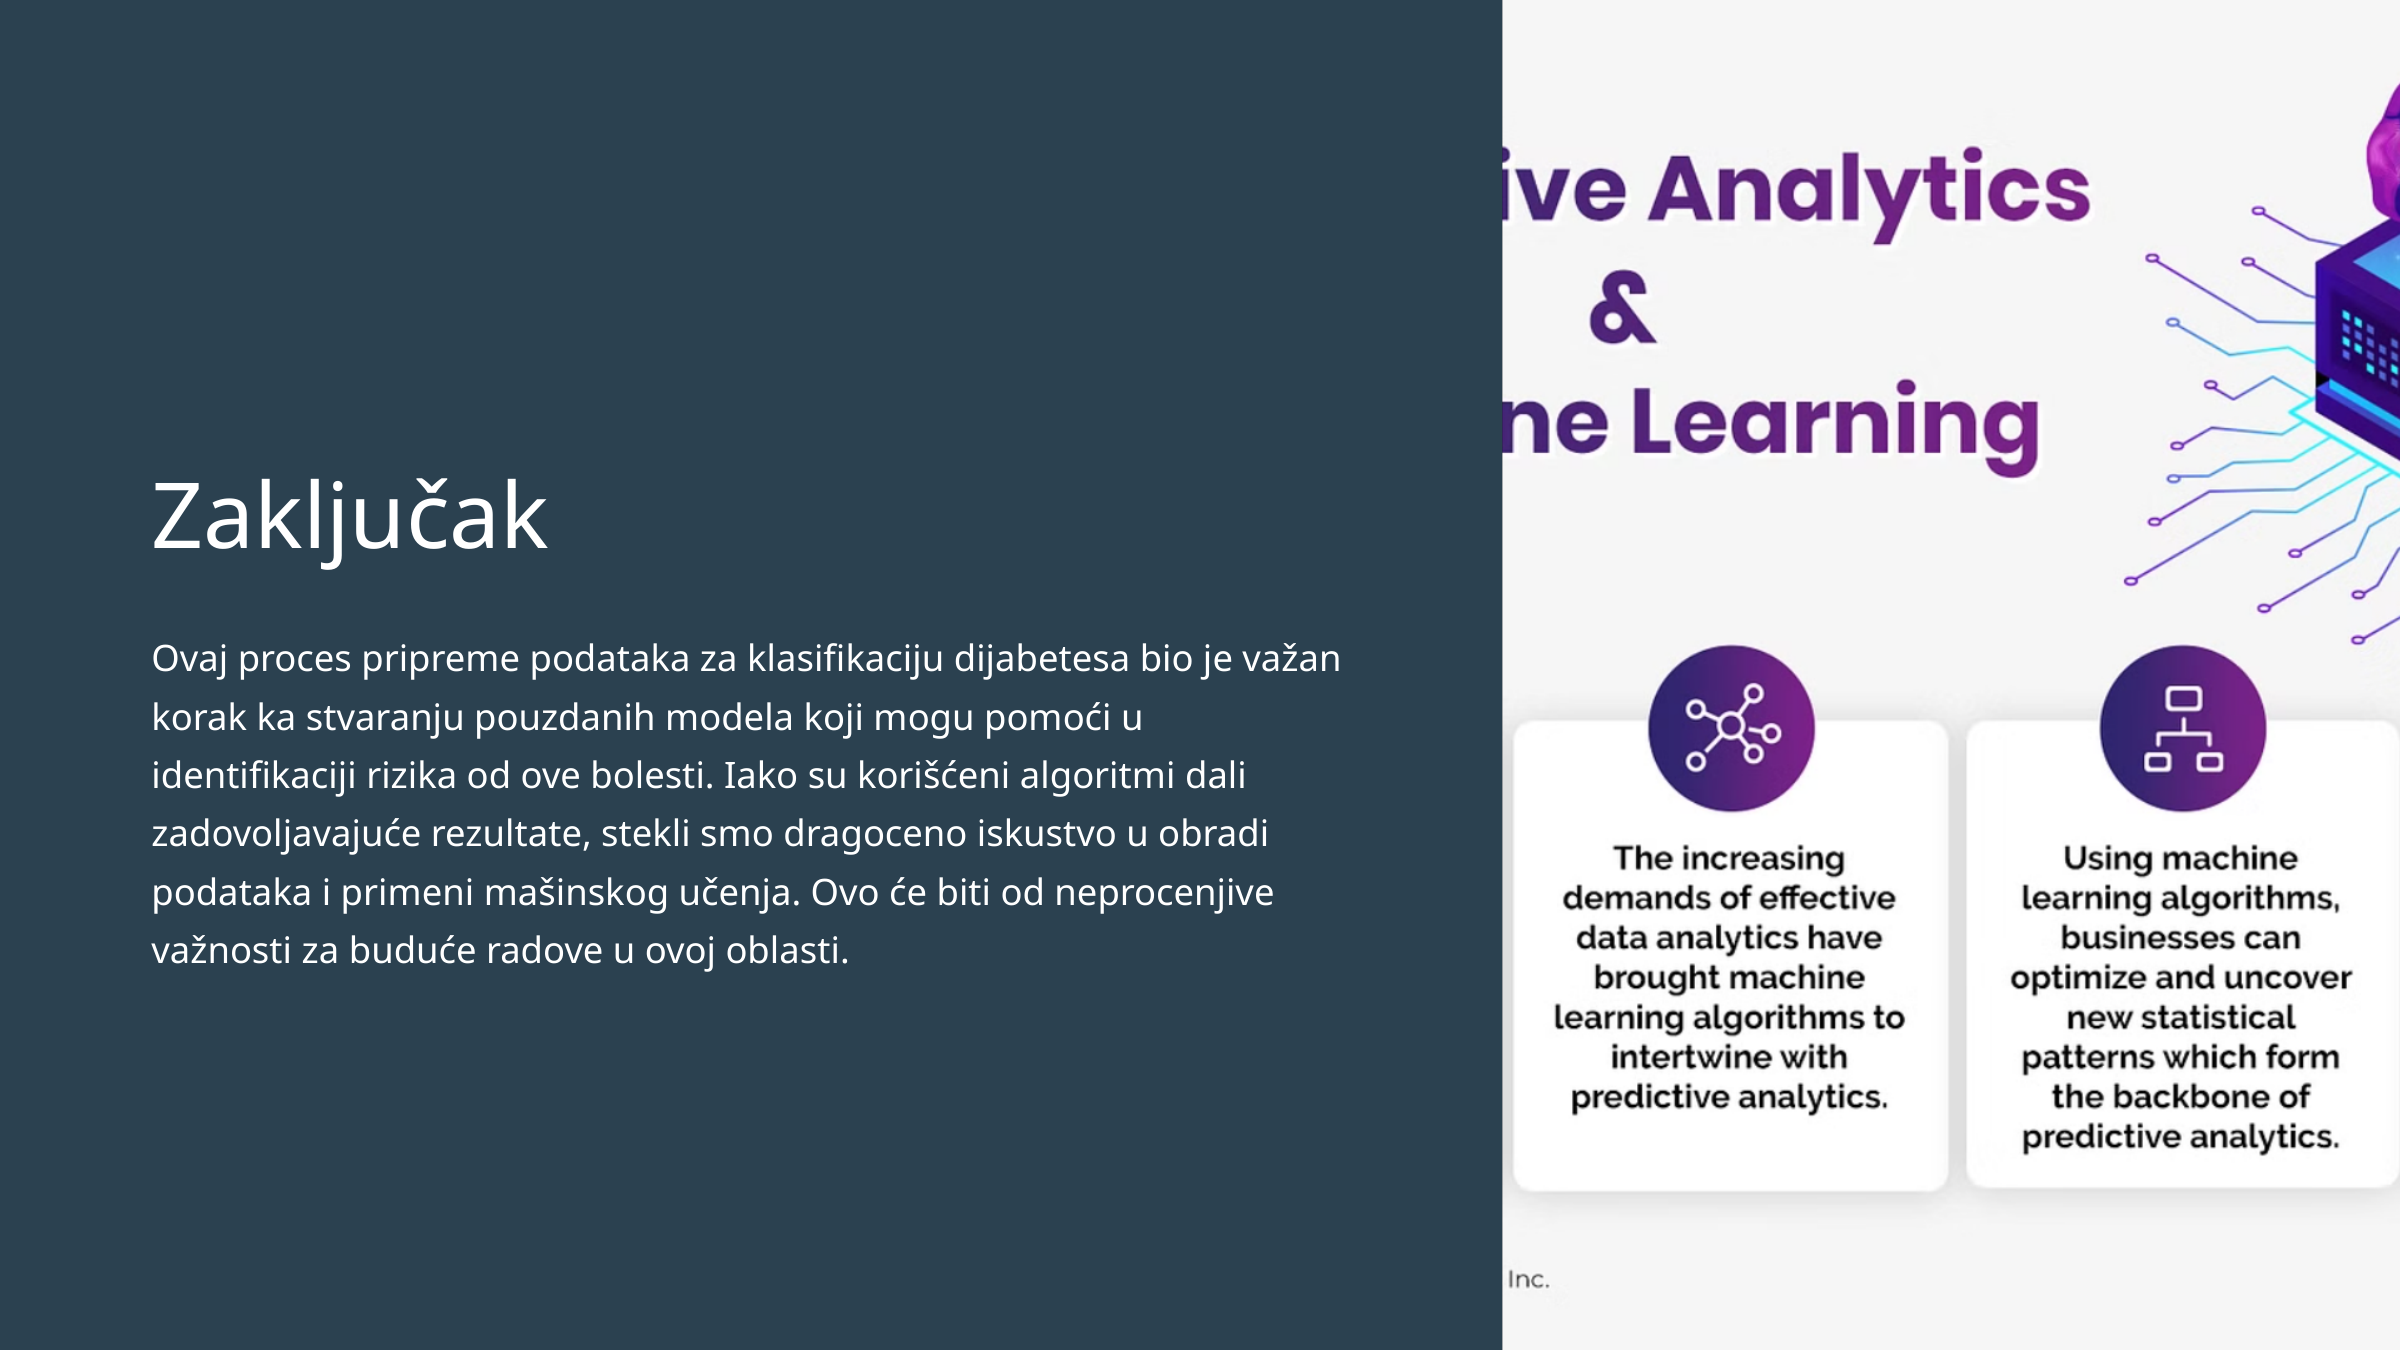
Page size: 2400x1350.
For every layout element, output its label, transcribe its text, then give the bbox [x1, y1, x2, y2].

picture [1501, 0, 2400, 1350]
text_box [0, 0, 1501, 1350]
text_box Ovaj proces pripreme podataka za klasifikaciju dijabetesa bio je važan korak ka stvaranju pouzdanih modela koji mogu pomoći u identifikaciji rizika od ove bolesti. Iako su korišćeni algoritmi dali zadovoljavajuće rezultate, stekli smo dragoceno iskustvo u obradi podataka i primeni mašinskog učenja. Ovo će biti od neprocenjive važnosti za buduće radove u ovoj oblasti. [136, 613, 1364, 905]
text_box Zaključak [136, 444, 1048, 559]
